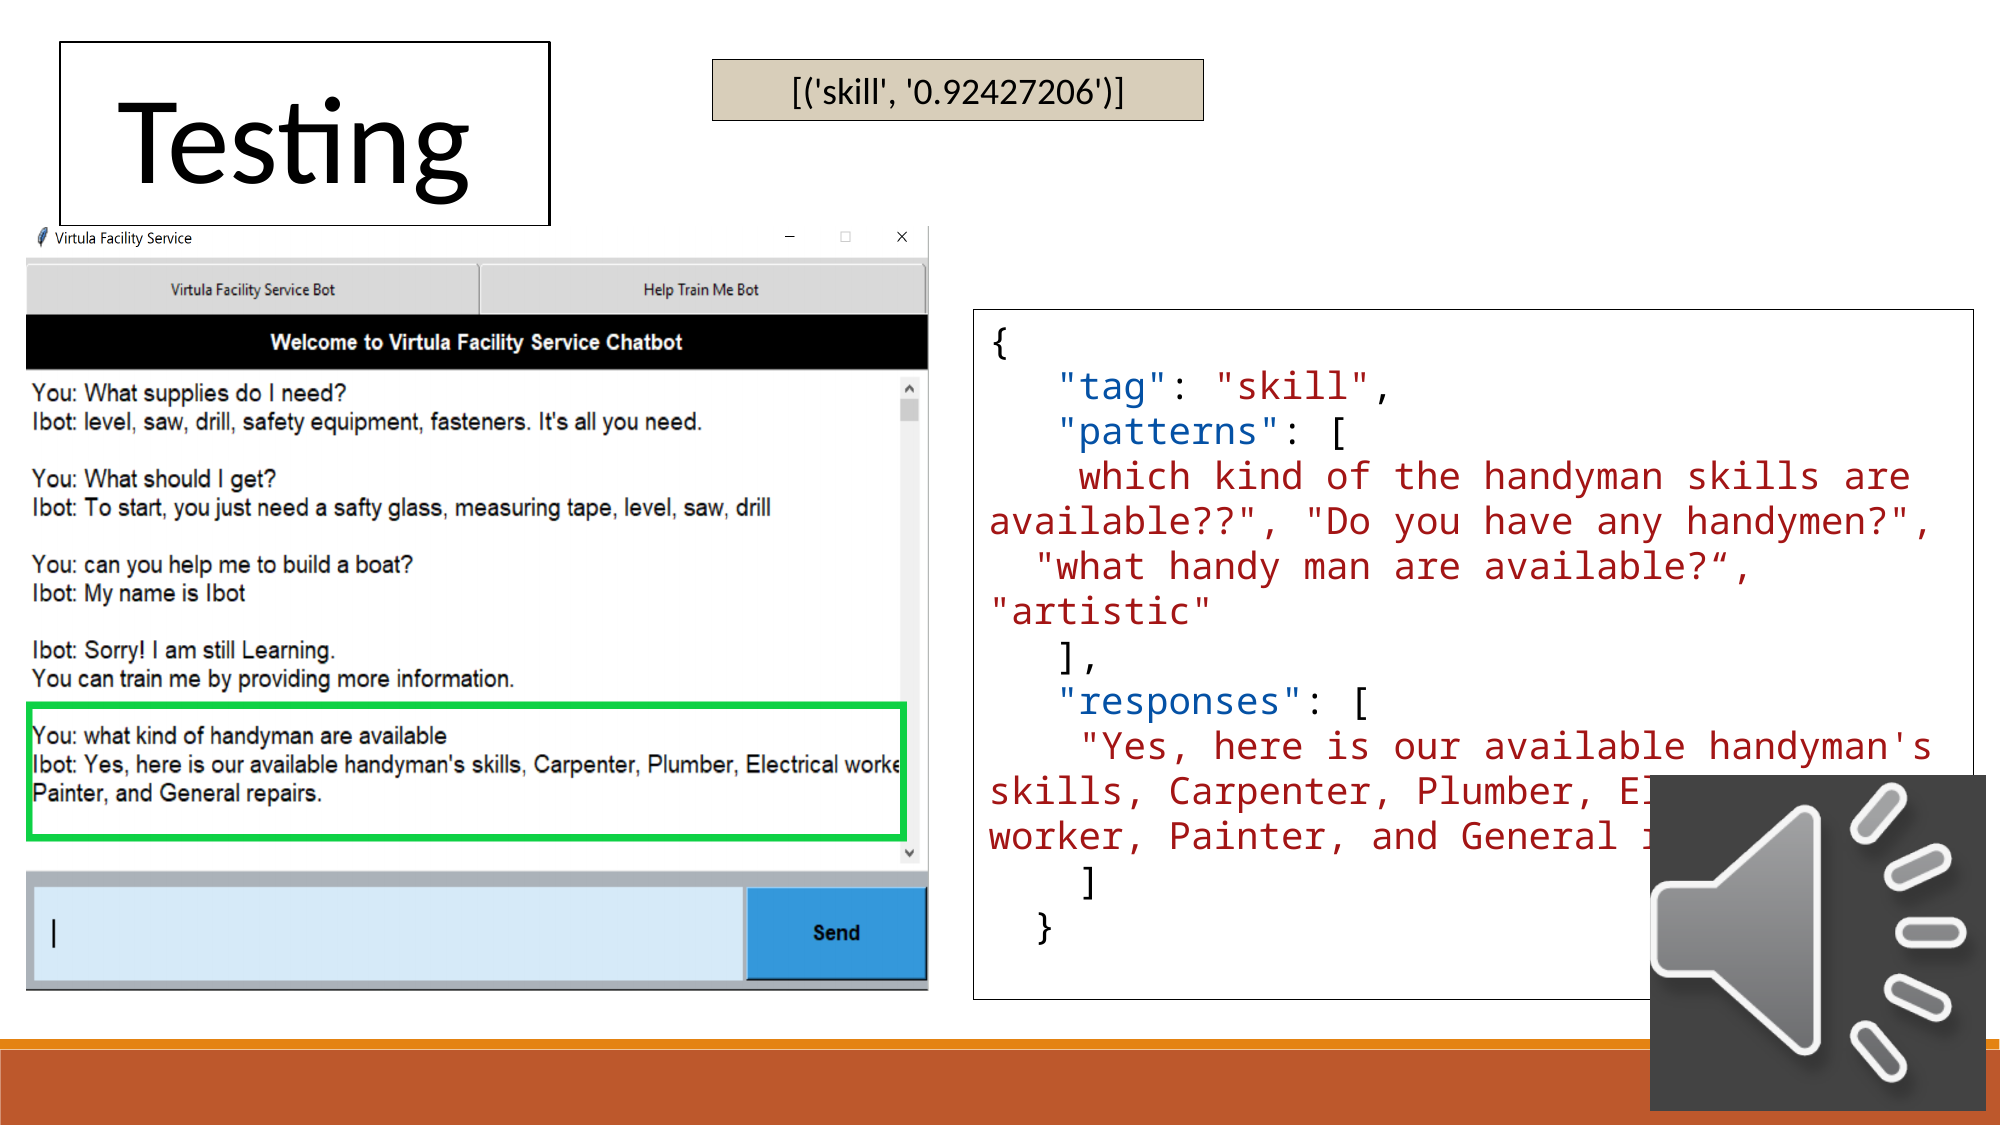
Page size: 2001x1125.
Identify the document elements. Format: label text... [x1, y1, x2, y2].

text_box { "tag": "skill", "patterns": [ which kind of the handyman skills are available??", "Do you have any handymen?", "what handy man are available?“, "artistic" ], "responses": [ "Yes, here is our available handyman's skills, Carpenter, Plumber, Electrical worker, Painter, and General repairs.“ ] } [973, 309, 1974, 1000]
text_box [708, 59, 1208, 121]
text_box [59, 41, 551, 222]
picture [1648, 773, 1987, 1112]
picture [25, 225, 930, 992]
